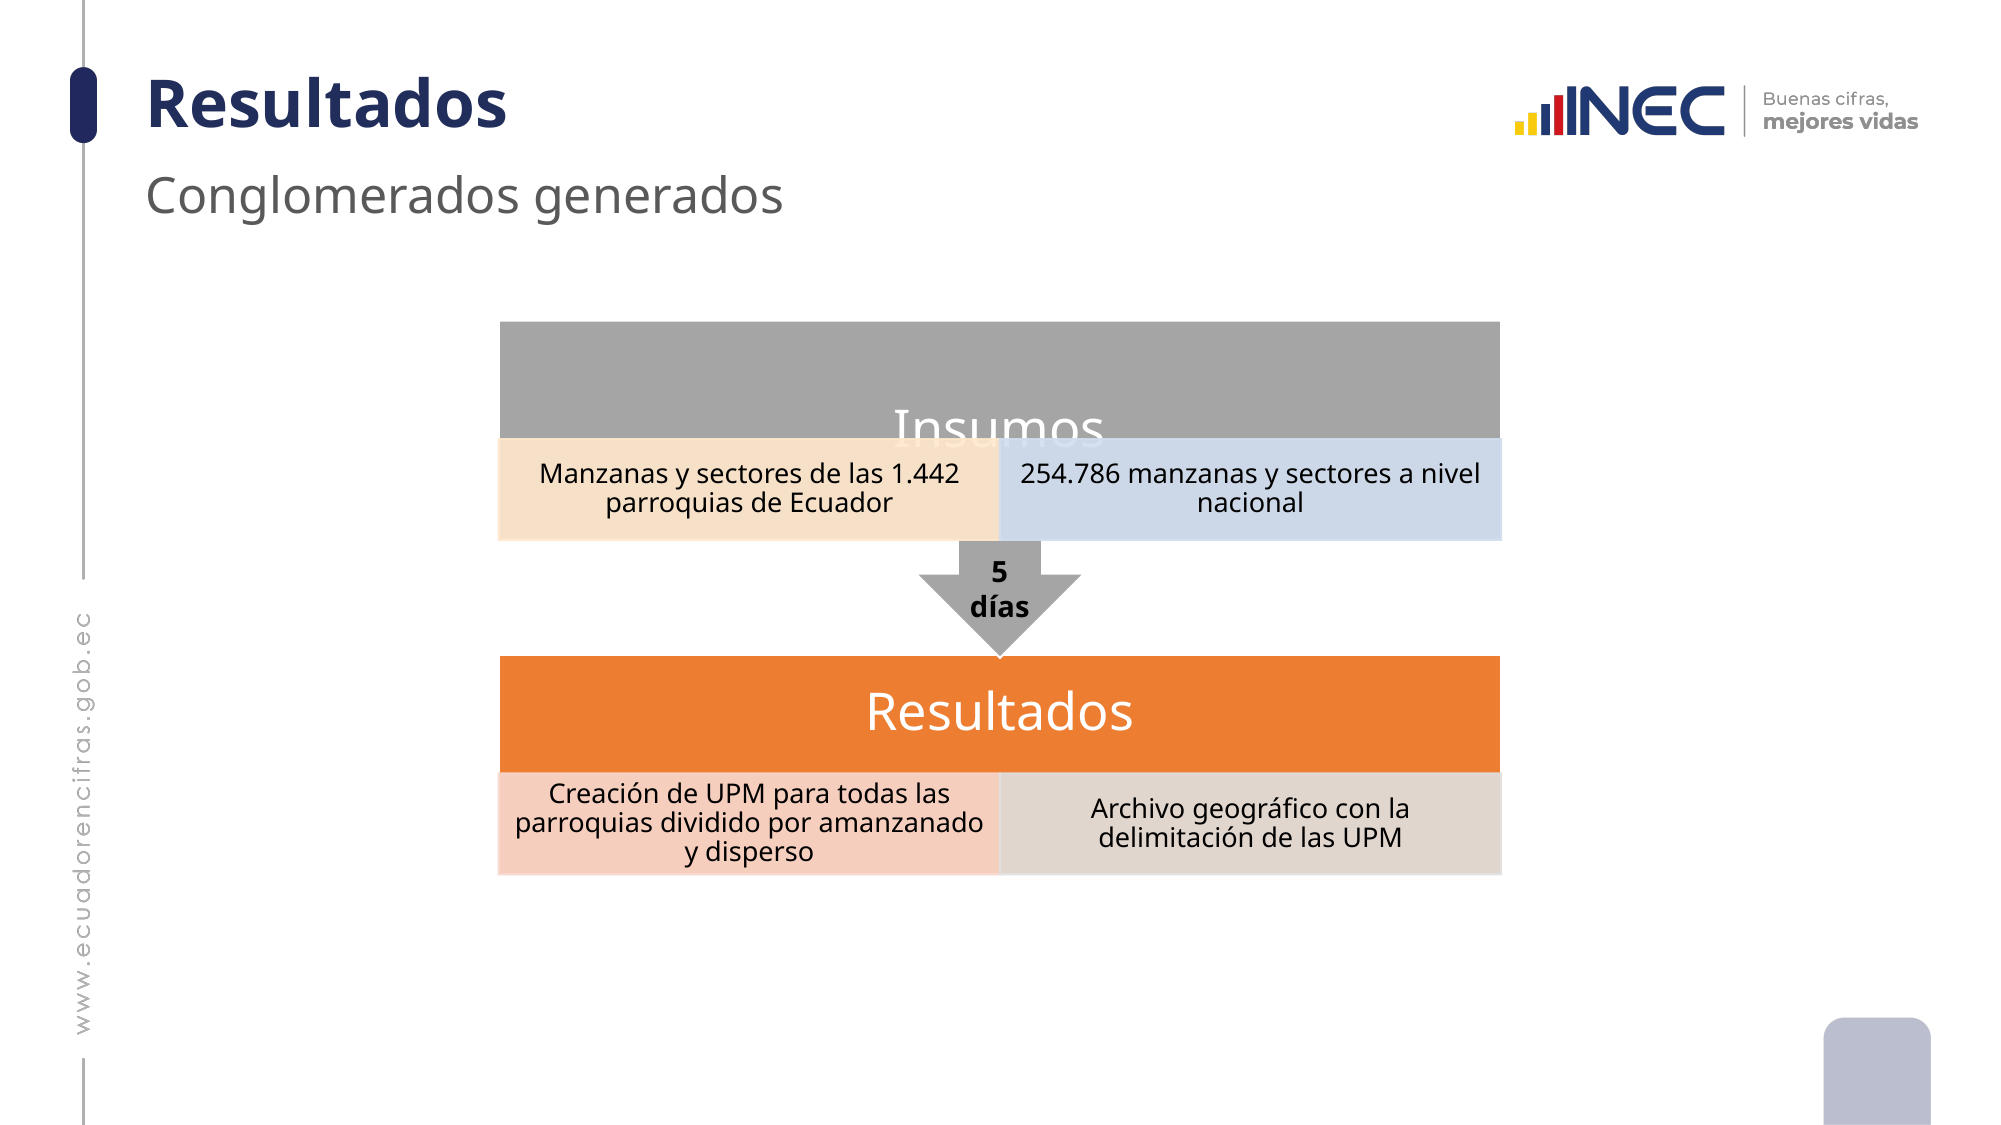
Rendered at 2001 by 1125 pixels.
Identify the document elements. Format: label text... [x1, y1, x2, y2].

list Conglomerados generados [130, 156, 1317, 238]
title Resultados [130, 63, 1317, 151]
picture [0, 0, 2000, 1125]
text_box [498, 320, 1502, 875]
